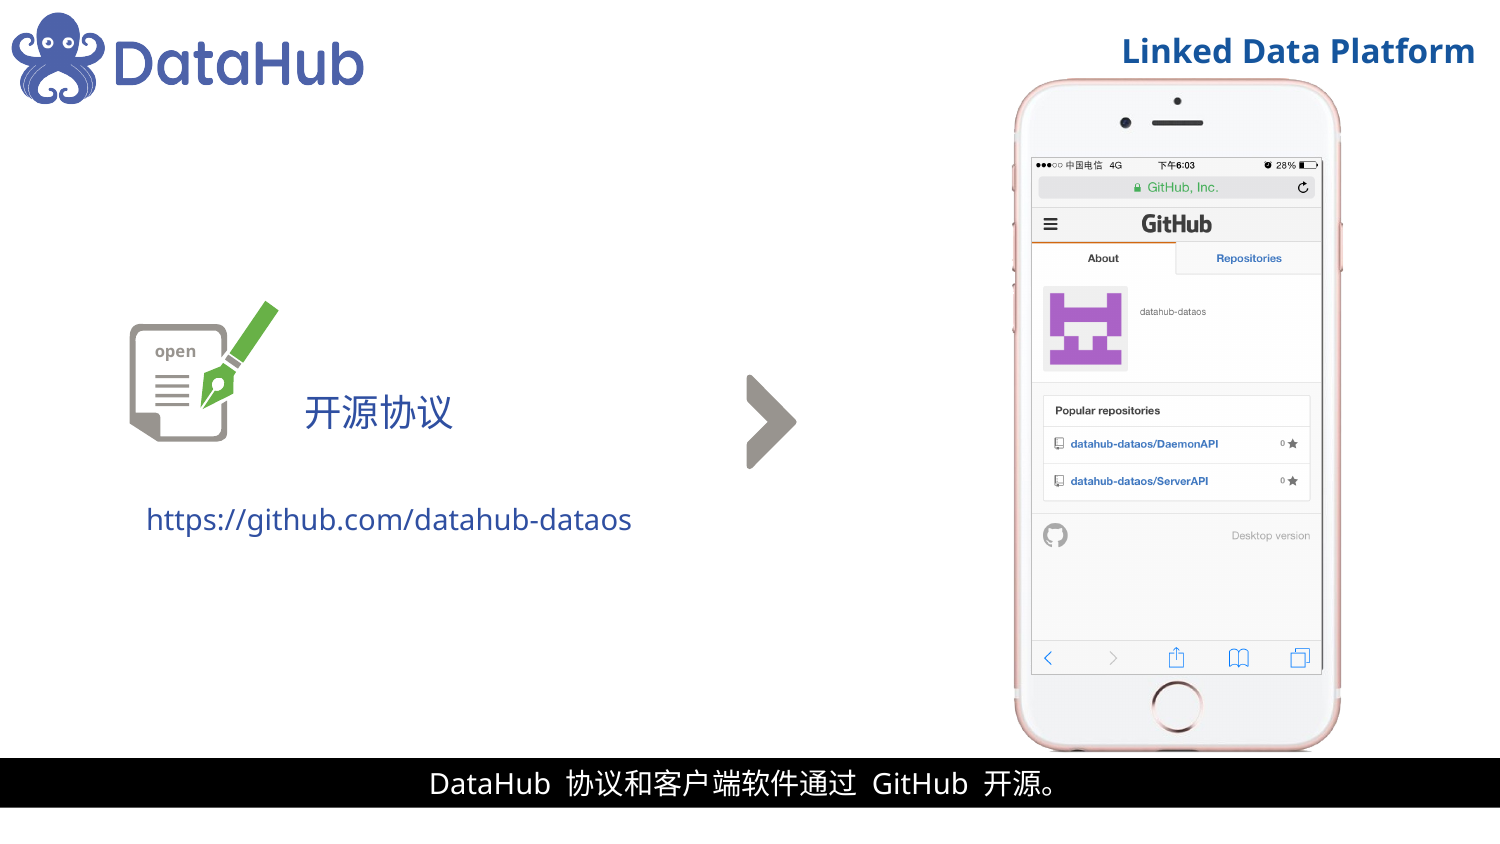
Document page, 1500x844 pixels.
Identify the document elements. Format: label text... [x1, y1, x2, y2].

text_box [746, 374, 797, 470]
text_box Linked Data Platform [1106, 22, 1492, 78]
picture [1001, 78, 1344, 754]
text_box DataHub 协议和客户端软件通过 GitHub 开源。 [0, 758, 1500, 808]
picture [0, 0, 374, 115]
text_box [116, 300, 663, 545]
